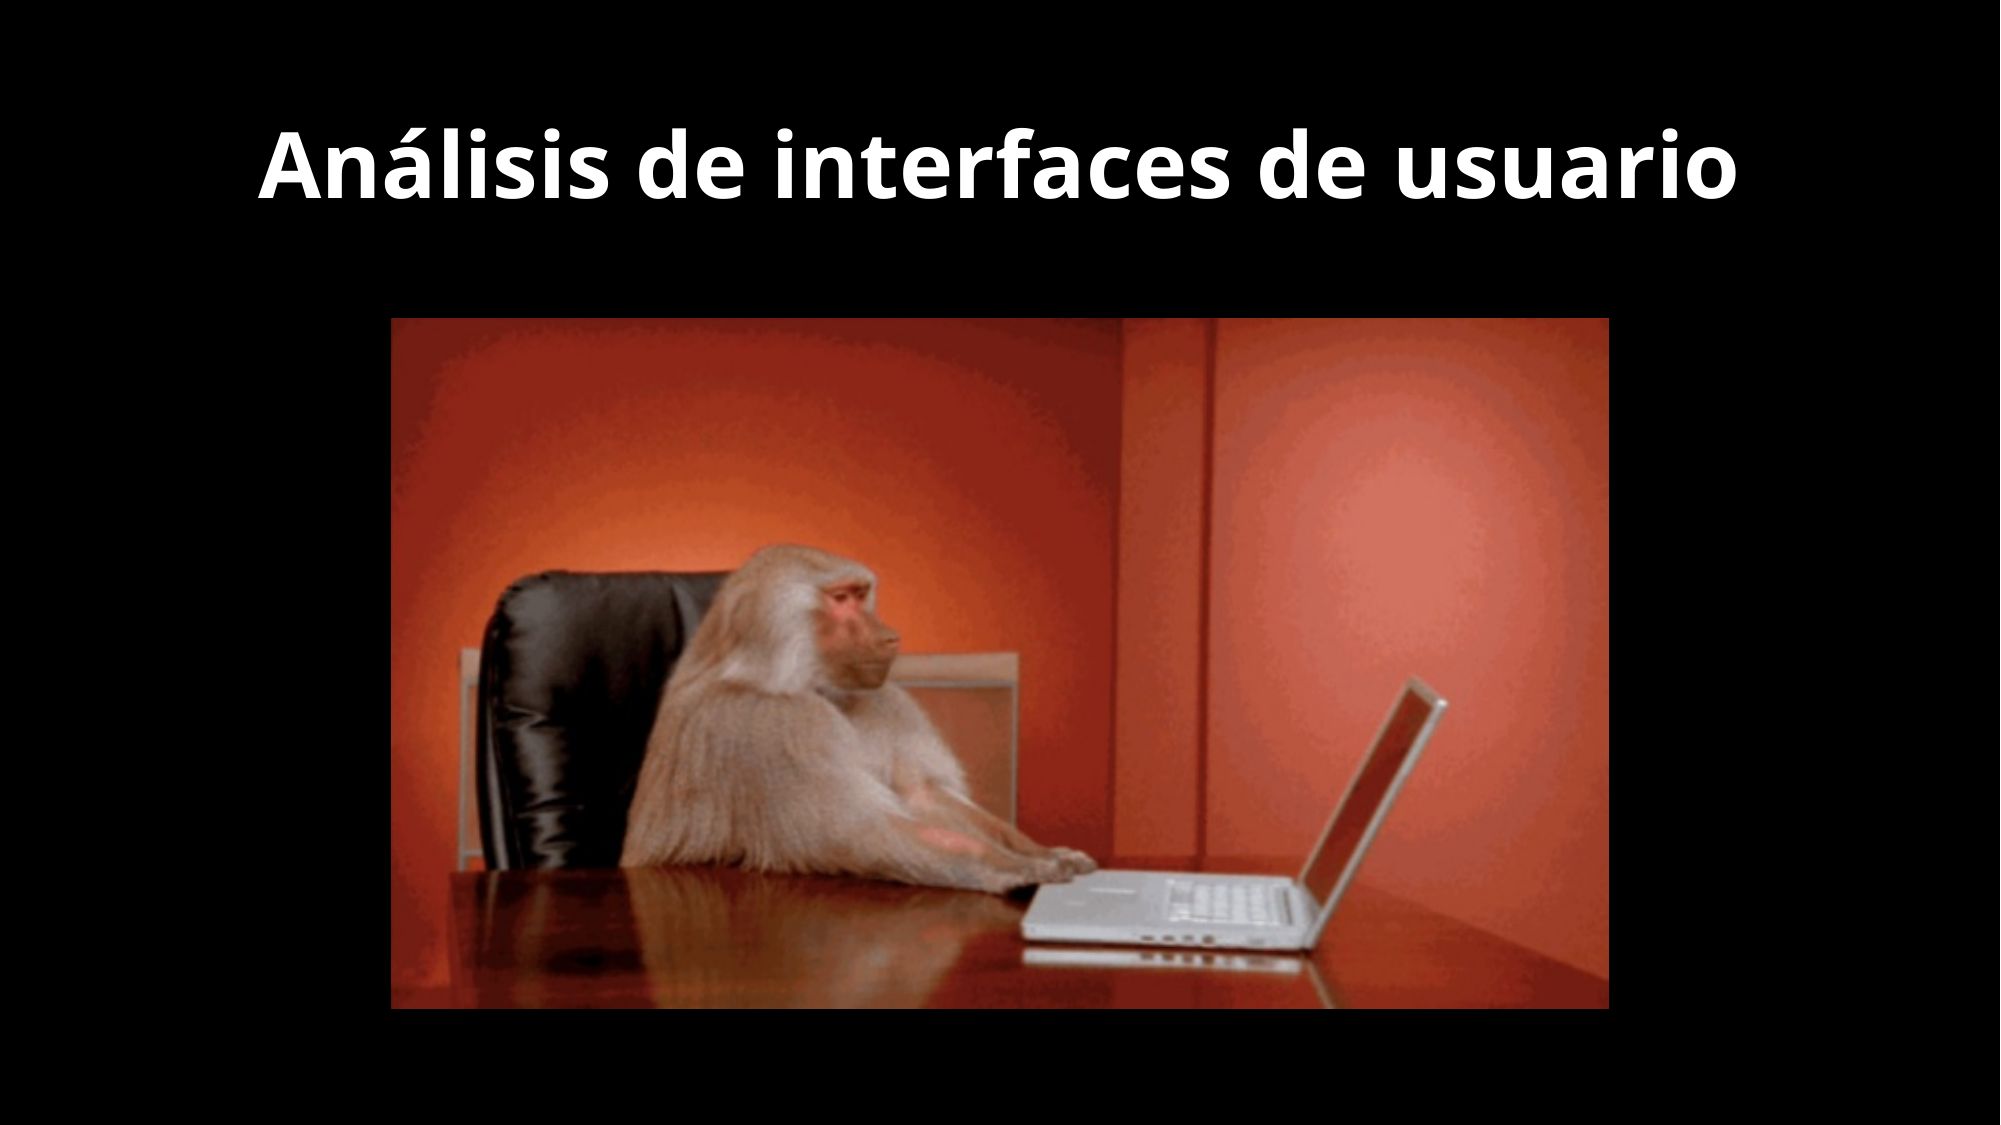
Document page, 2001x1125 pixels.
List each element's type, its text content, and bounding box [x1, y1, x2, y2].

picture [391, 318, 1609, 1009]
title Análisis de interfaces de usuario [137, 59, 1863, 278]
